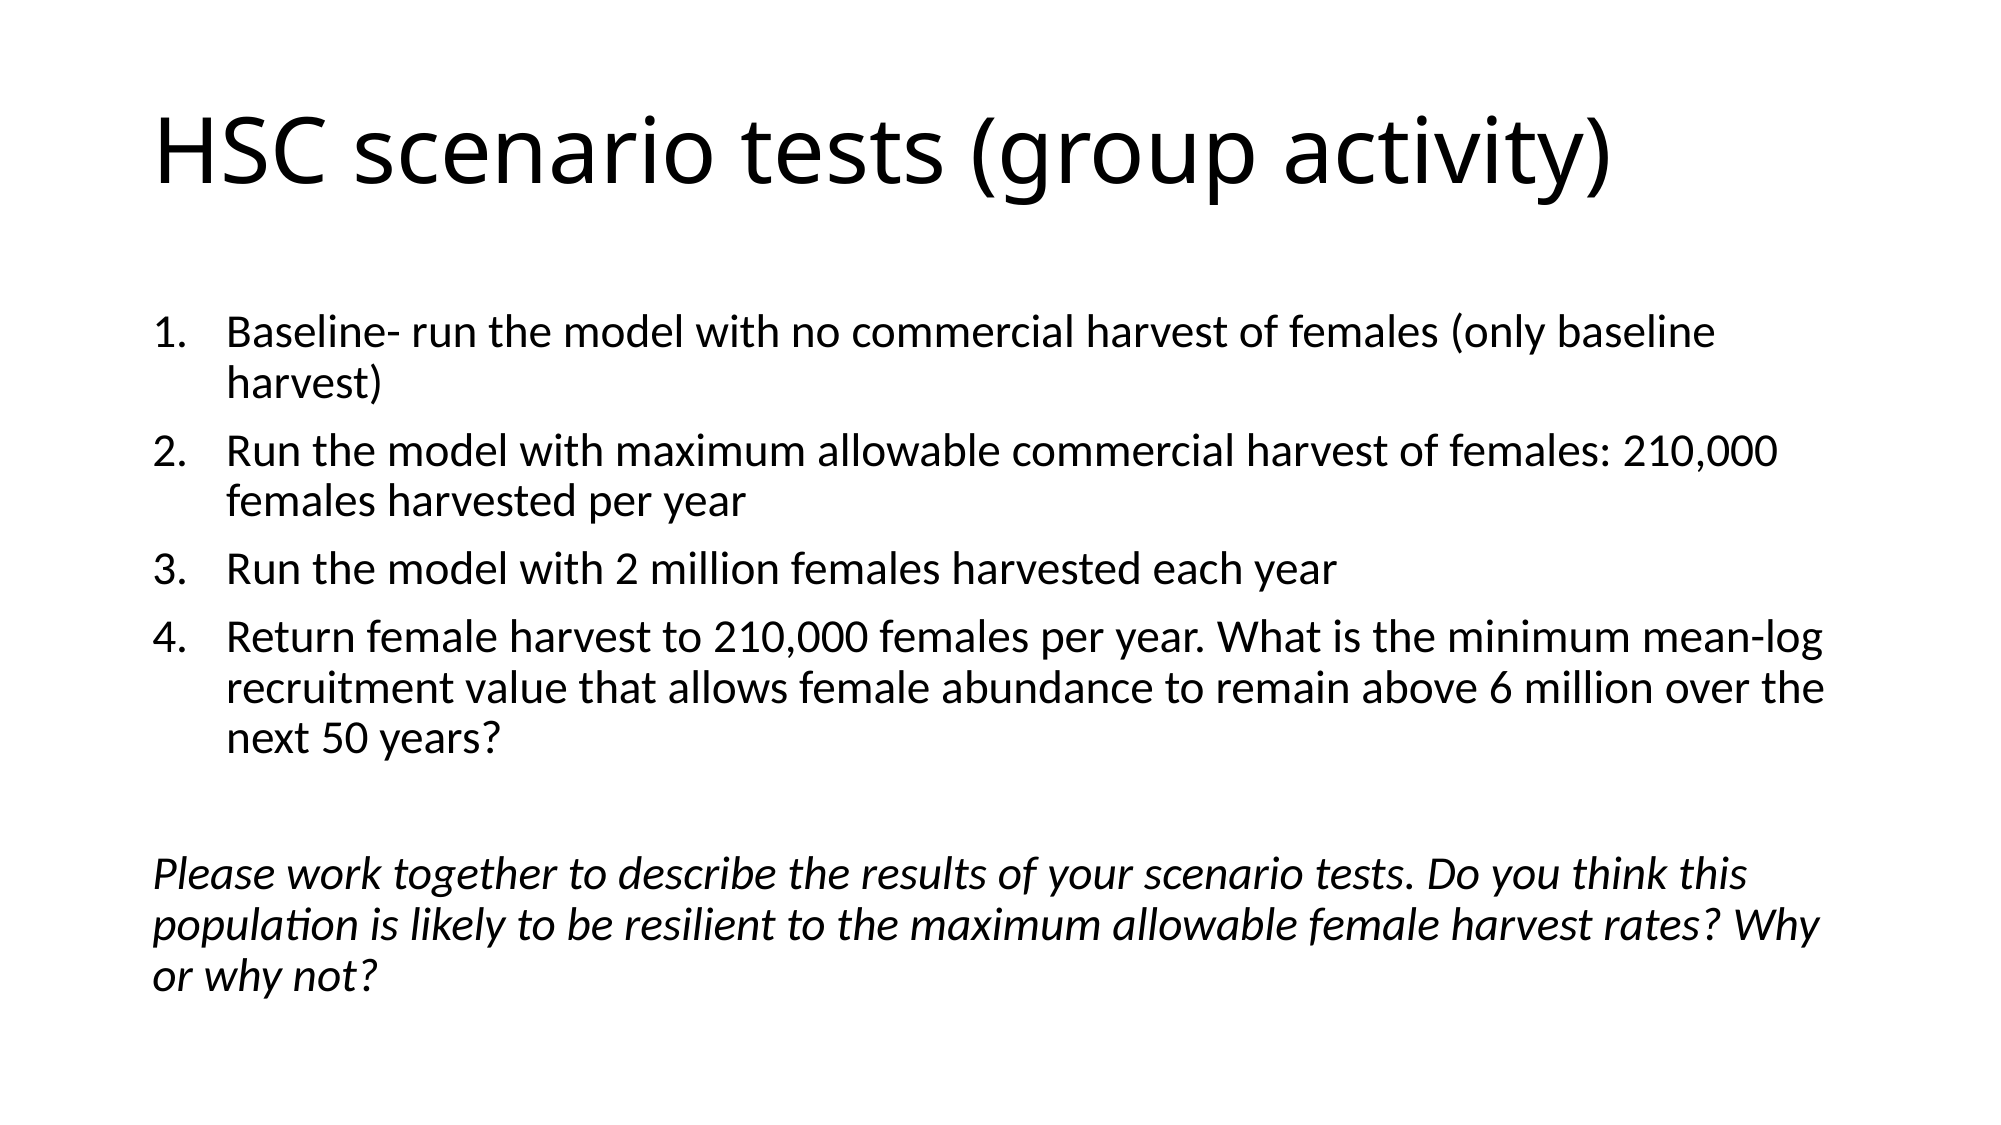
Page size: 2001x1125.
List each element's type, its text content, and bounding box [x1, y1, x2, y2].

title HSC scenario tests (group activity) [137, 45, 1863, 263]
list Baseline- run the model with no commercial harvest of females (only baseline harvest) Run the model with maximum allowable commercial harvest of females: 210,000 females harvested per year Run the model with 2 million females harvested each year Return female harvest to 210,000 females per year. What is the minimum mean-log recruitment value that allows female abundance to remain above 6 million over the next 50 years? Please work together to describe the results of your scenario tests. Do you think this population is likely to be resilient to the maximum allowable female harvest rates? Why or why not? [137, 299, 1863, 1014]
